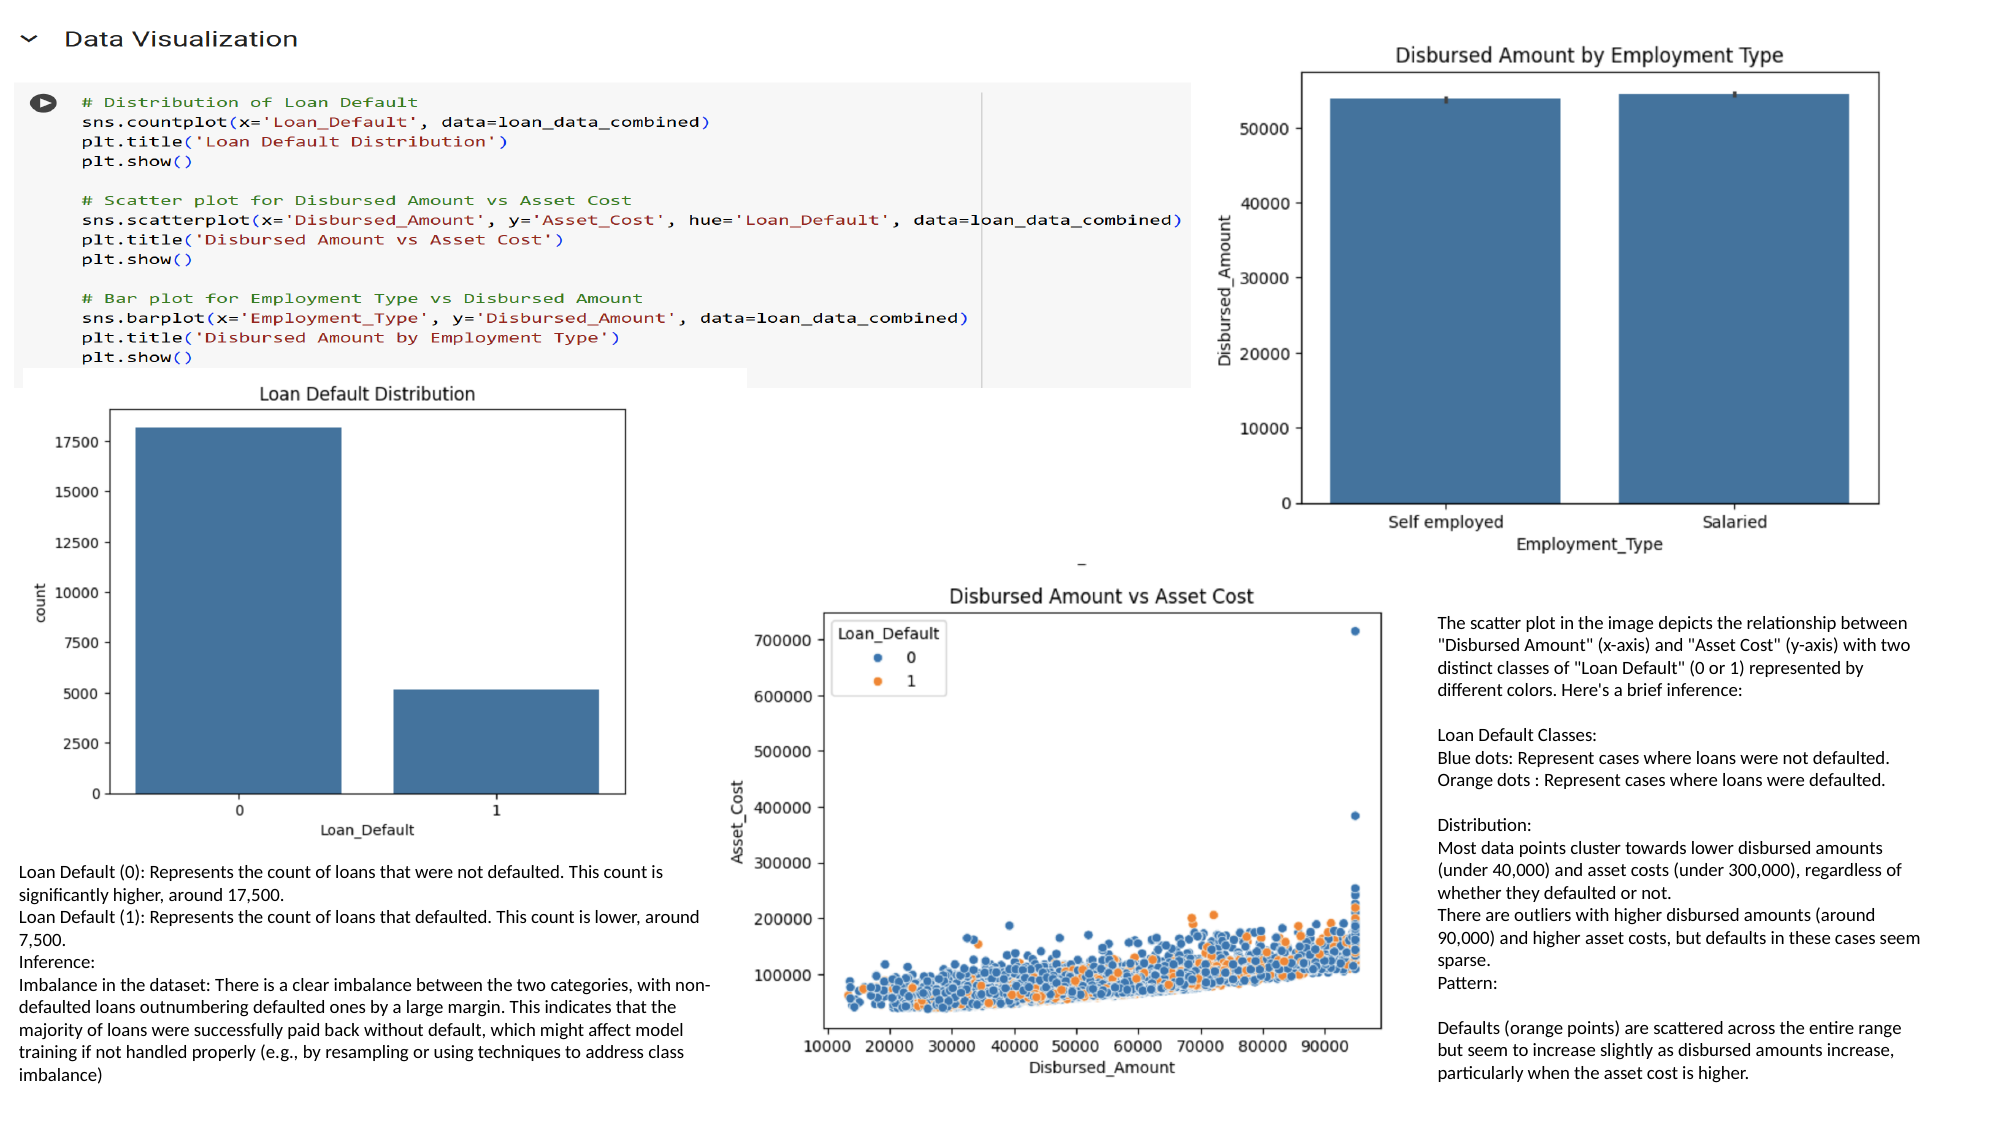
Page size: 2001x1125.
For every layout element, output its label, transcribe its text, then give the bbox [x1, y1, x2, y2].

picture [0, 12, 1956, 1079]
text_box The scatter plot in the image depicts the relationship between "Disbursed Amount" (x-axis) and "Asset Cost" (y-axis) with two distinct classes of "Loan Default" (0 or 1) represented by different colors. Here's a brief inference: Loan Default Classes: Blue dots: Represent cases where loans were not defaulted. Orange dots : Represent cases where loans were defaulted. Distribution: Most data points cluster towards lower disbursed amounts (under 40,000) and asset costs (under 300,000), regardless of whether they defaulted or not. There are outliers with higher disbursed amounts (around 90,000) and higher asset costs, but defaults in these cases seem sparse. Pattern: Defaults (orange points) are scattered across the entire range but seem to increase slightly as disbursed amounts increase, particularly when the asset cost is higher. [1422, 603, 1946, 1091]
text_box Loan Default (0): Represents the count of loans that were not defaulted. This count is significantly higher, around 17,500. Loan Default (1): Represents the count of loans that defaulted. This count is lower, around 7,500. Inference: Imbalance in the dataset: There is a clear imbalance between the two categories, with non-defaulted loans outnumbering defaulted ones by a large margin. This indicates that the majority of loans were successfully paid back without default, which might affect model training if not handled properly (e.g., by resampling or using techniques to address class imbalance) [4, 852, 727, 1093]
